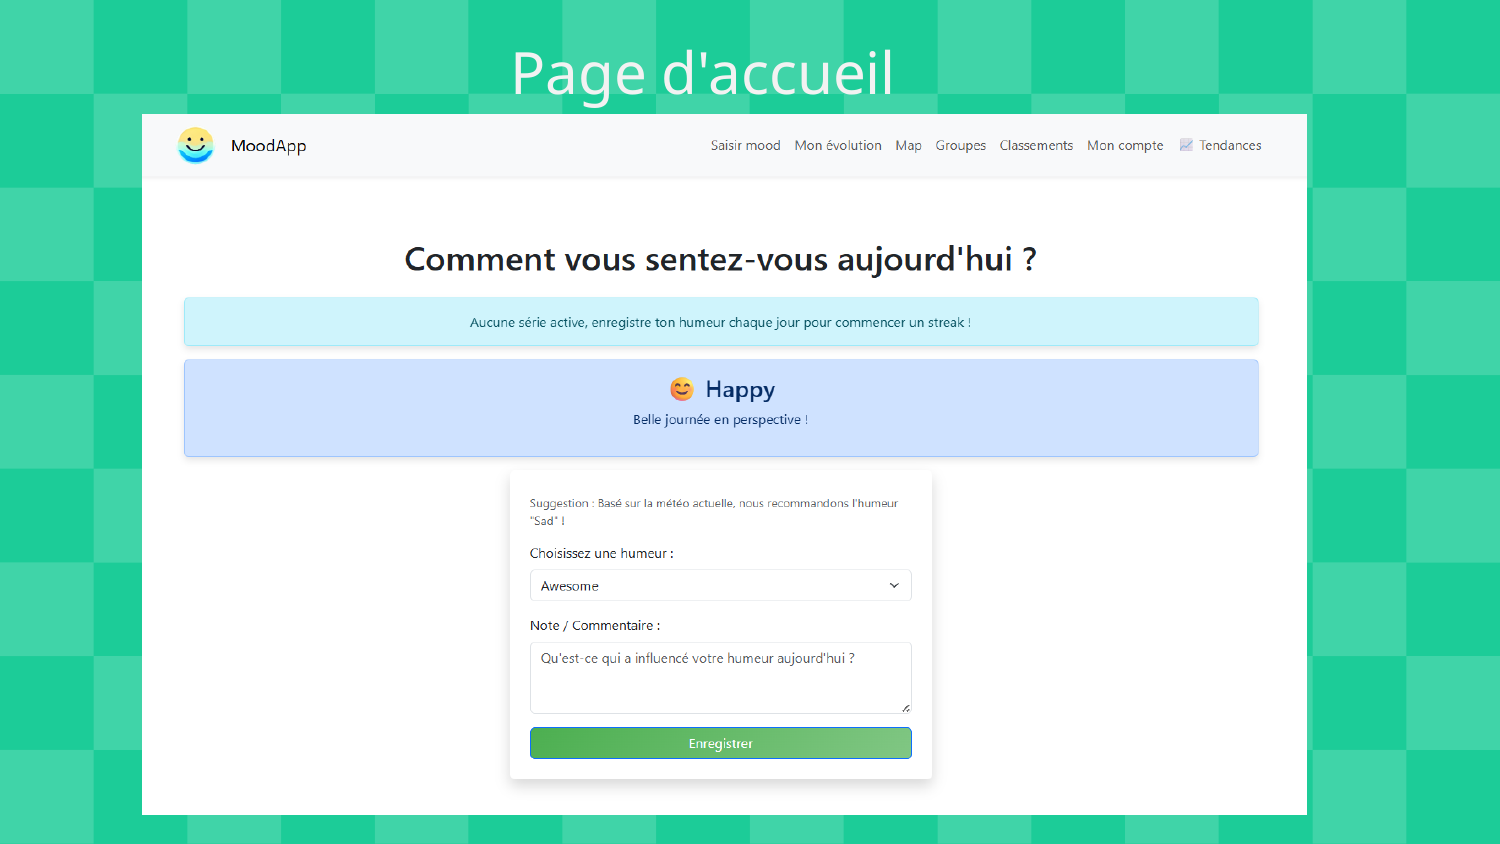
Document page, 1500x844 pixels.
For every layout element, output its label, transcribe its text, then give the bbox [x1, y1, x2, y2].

picture [142, 114, 1307, 815]
text_box Page d'accueil [88, 28, 1318, 114]
